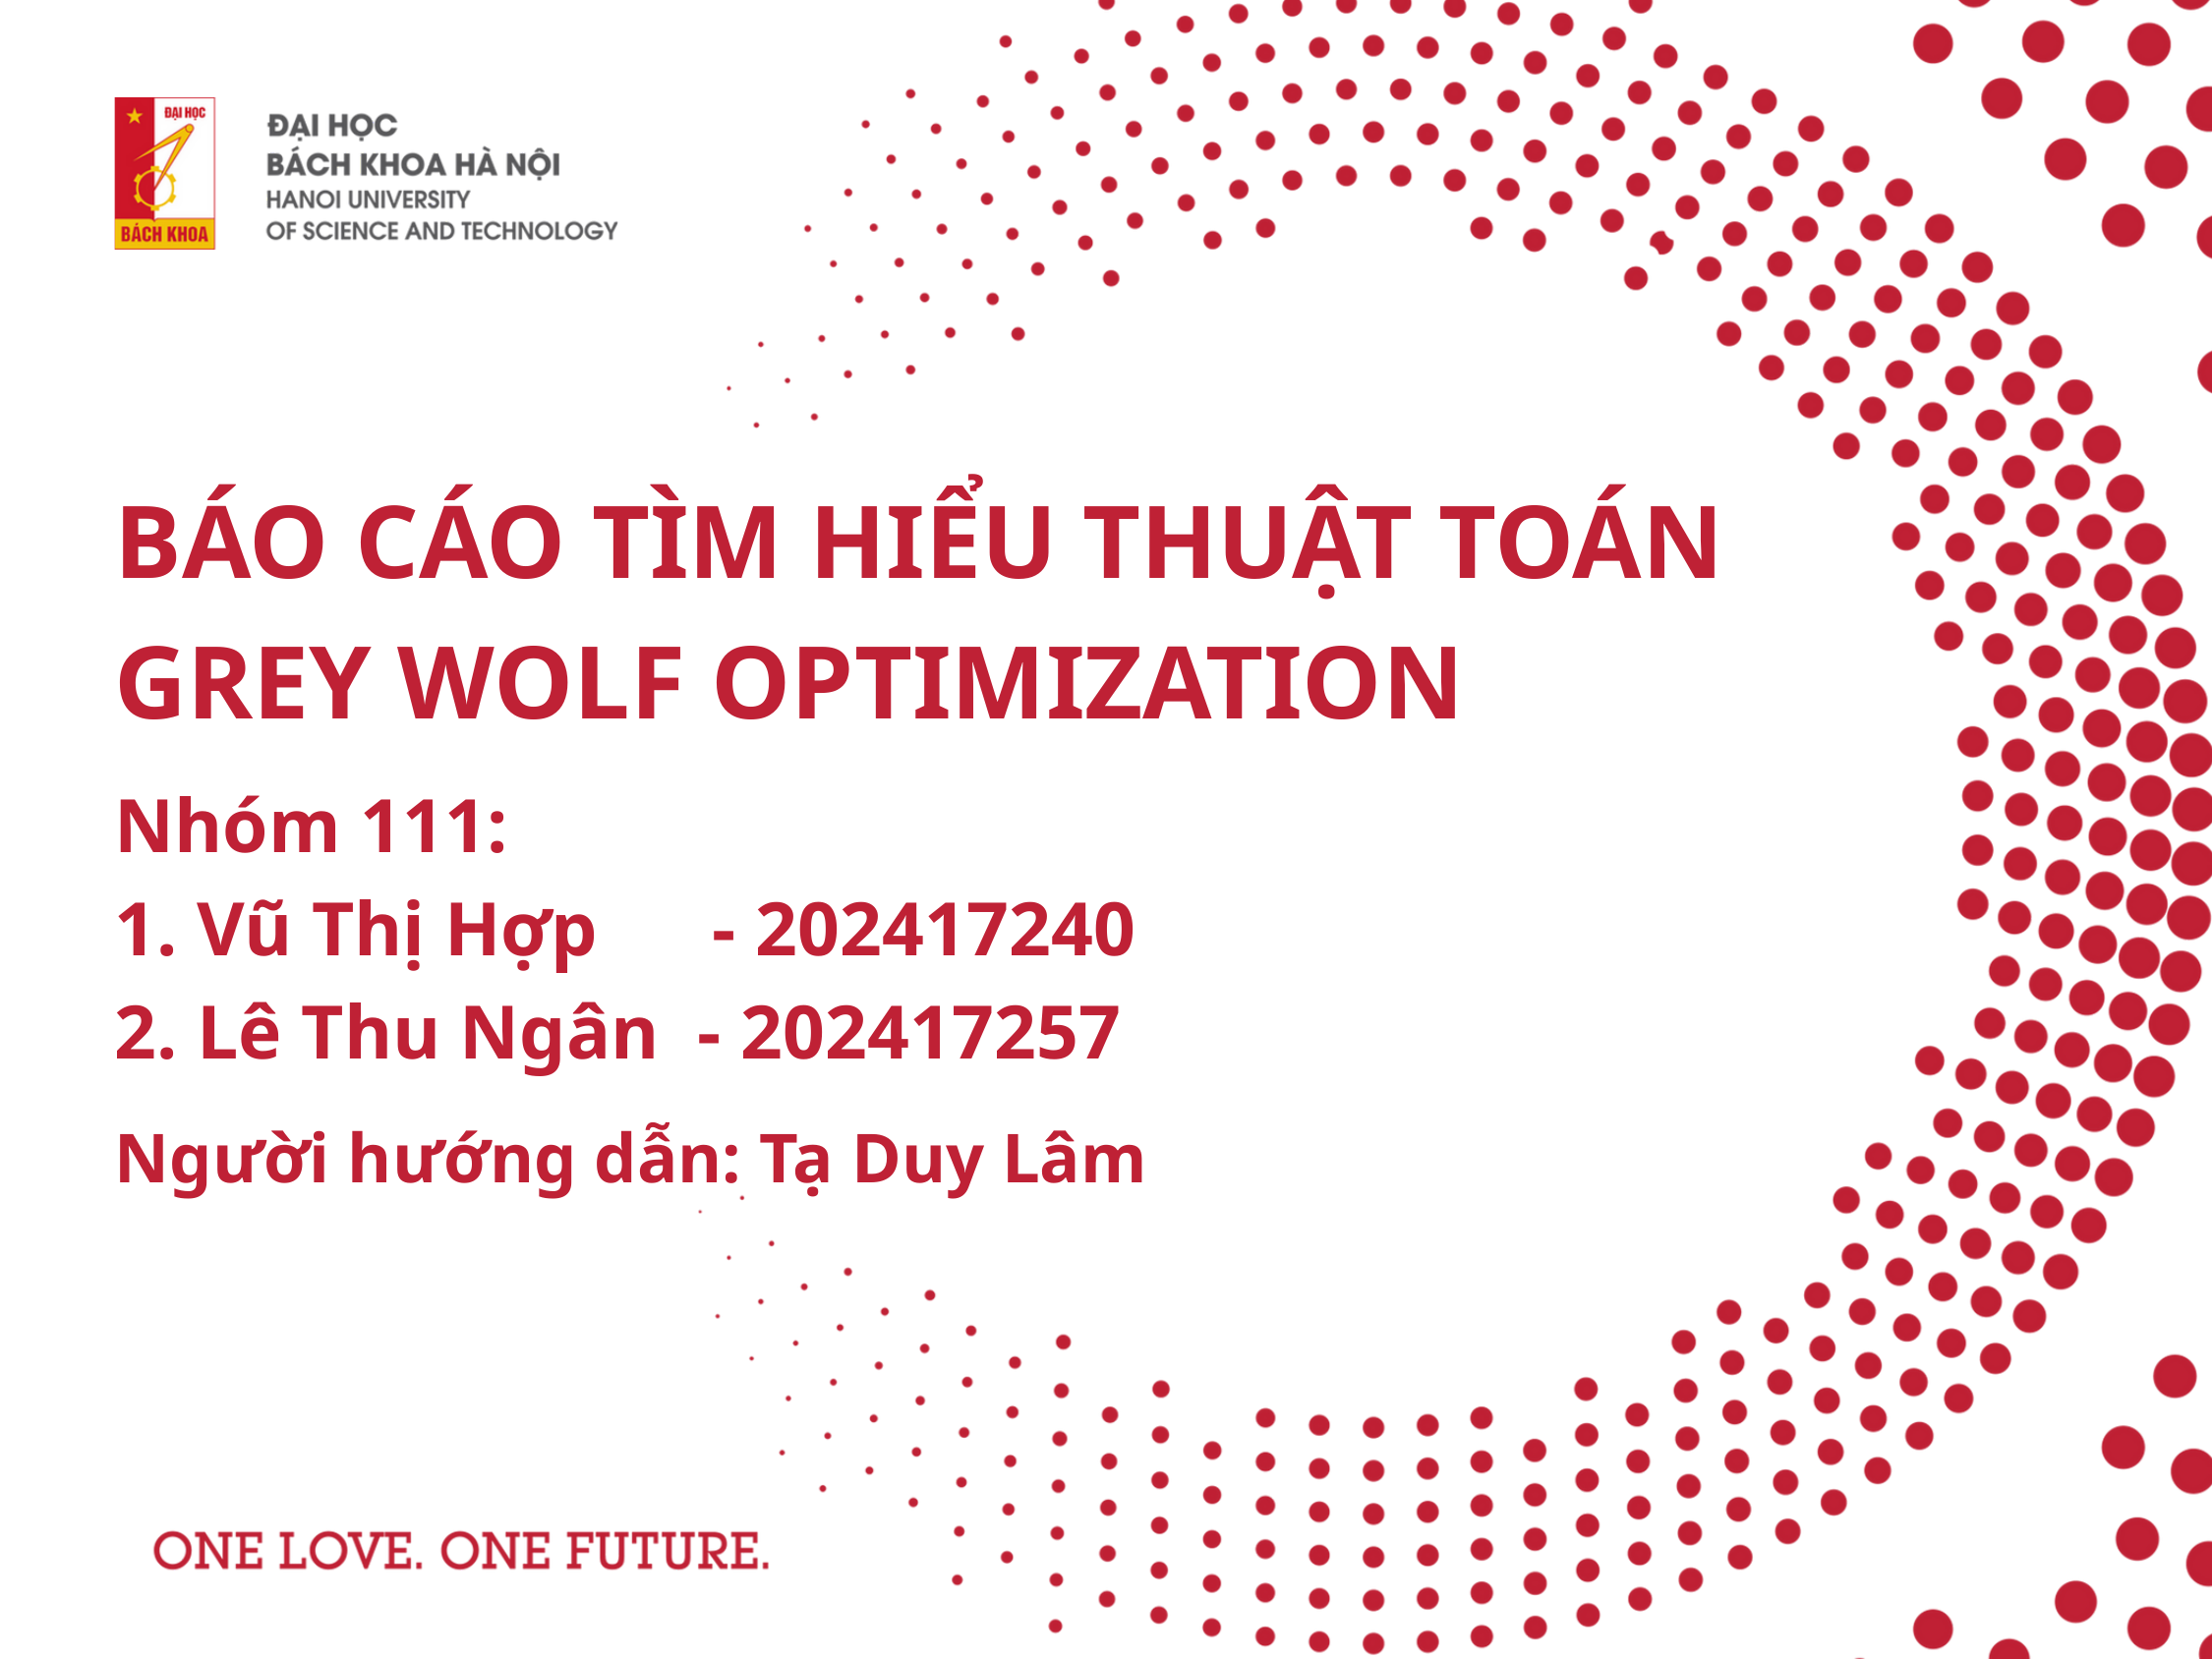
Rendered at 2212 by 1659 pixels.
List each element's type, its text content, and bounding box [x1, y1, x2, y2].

text_box Người hướng dẫn: Tạ Duy Lâm [114, 1102, 1189, 1197]
text_box [0, 0, 2212, 1659]
text_box BÁO CÁO TÌM HIỂU THUẬT TOÁN GREY WOLF OPTIMIZATION [114, 457, 1857, 739]
text_box [114, 97, 618, 250]
text_box Nhóm 111: 1. Vũ Thị Hợp - 202417240 2. Lê Thu Ngân - 202417257 [114, 764, 1163, 1074]
